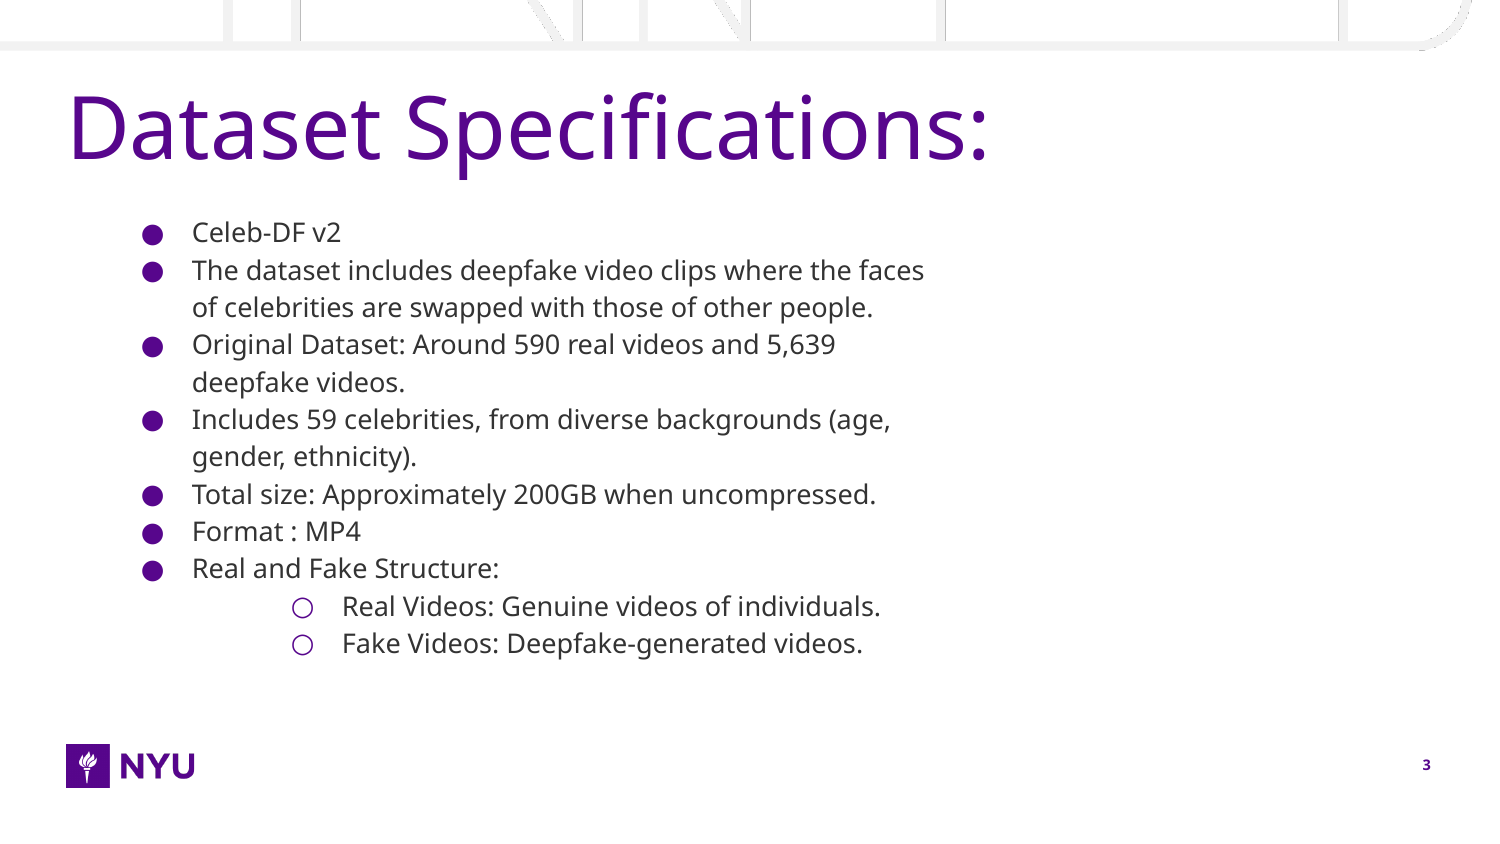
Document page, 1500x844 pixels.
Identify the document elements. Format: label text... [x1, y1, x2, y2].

title Dataset Specifications: [51, 72, 1434, 167]
picture [0, 0, 1496, 51]
list Celeb-DF v2 The dataset includes deepfake video clips where the faces of celebrities are swapped with those of other people. Original Dataset: Around 590 real videos and 5,639 deepfake videos. Includes 59 celebrities, from diverse backgrounds (age, gender, ethnicity). Total size: Approximately 200GB when uncompressed. Format : MP4 Real and Fake Structure: Real Videos: Genuine videos of individuals. Fake Videos: Deepfake-generated videos. [101, 195, 957, 844]
picture [66, 744, 101, 788]
